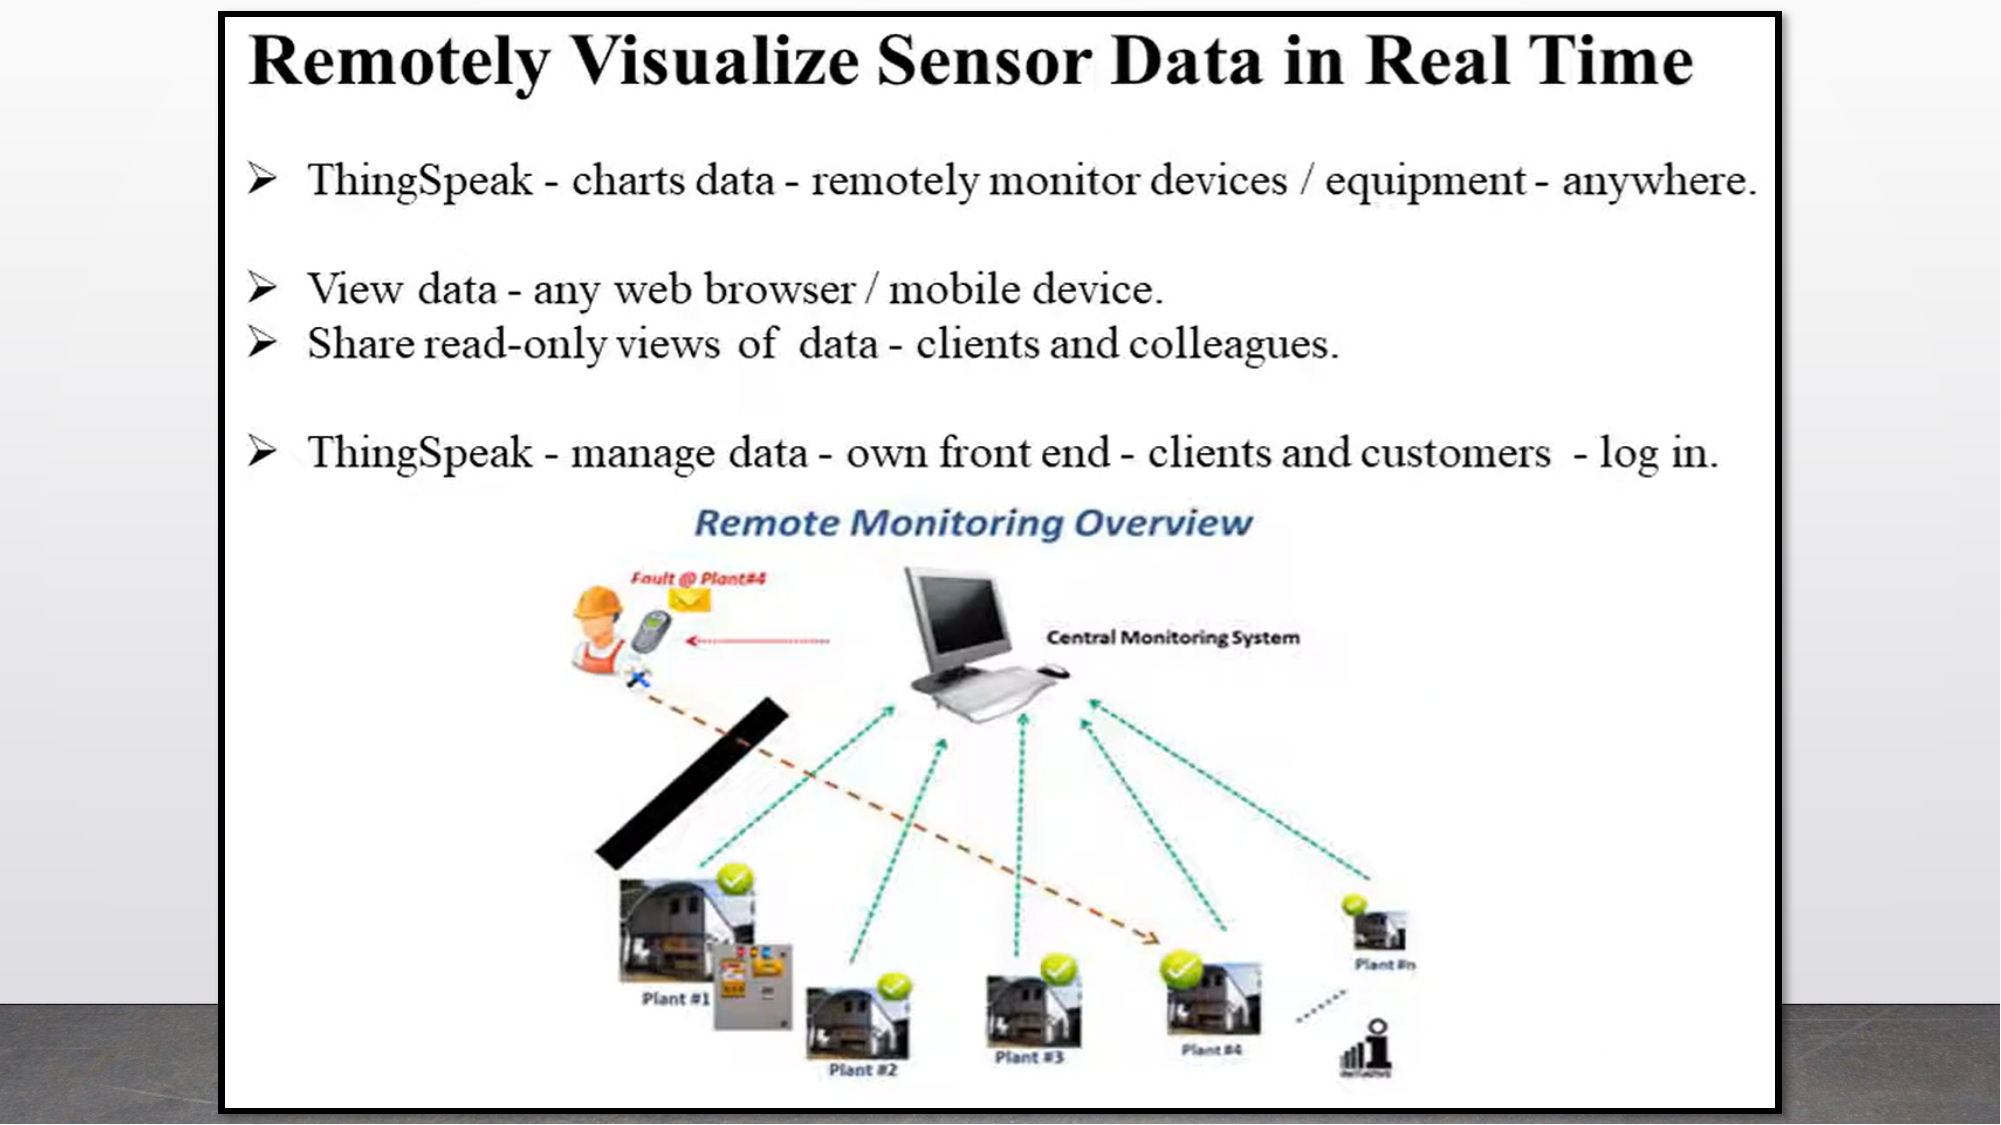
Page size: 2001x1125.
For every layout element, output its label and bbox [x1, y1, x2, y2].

picture [0, 1004, 2000, 1124]
picture [224, 16, 1776, 1109]
